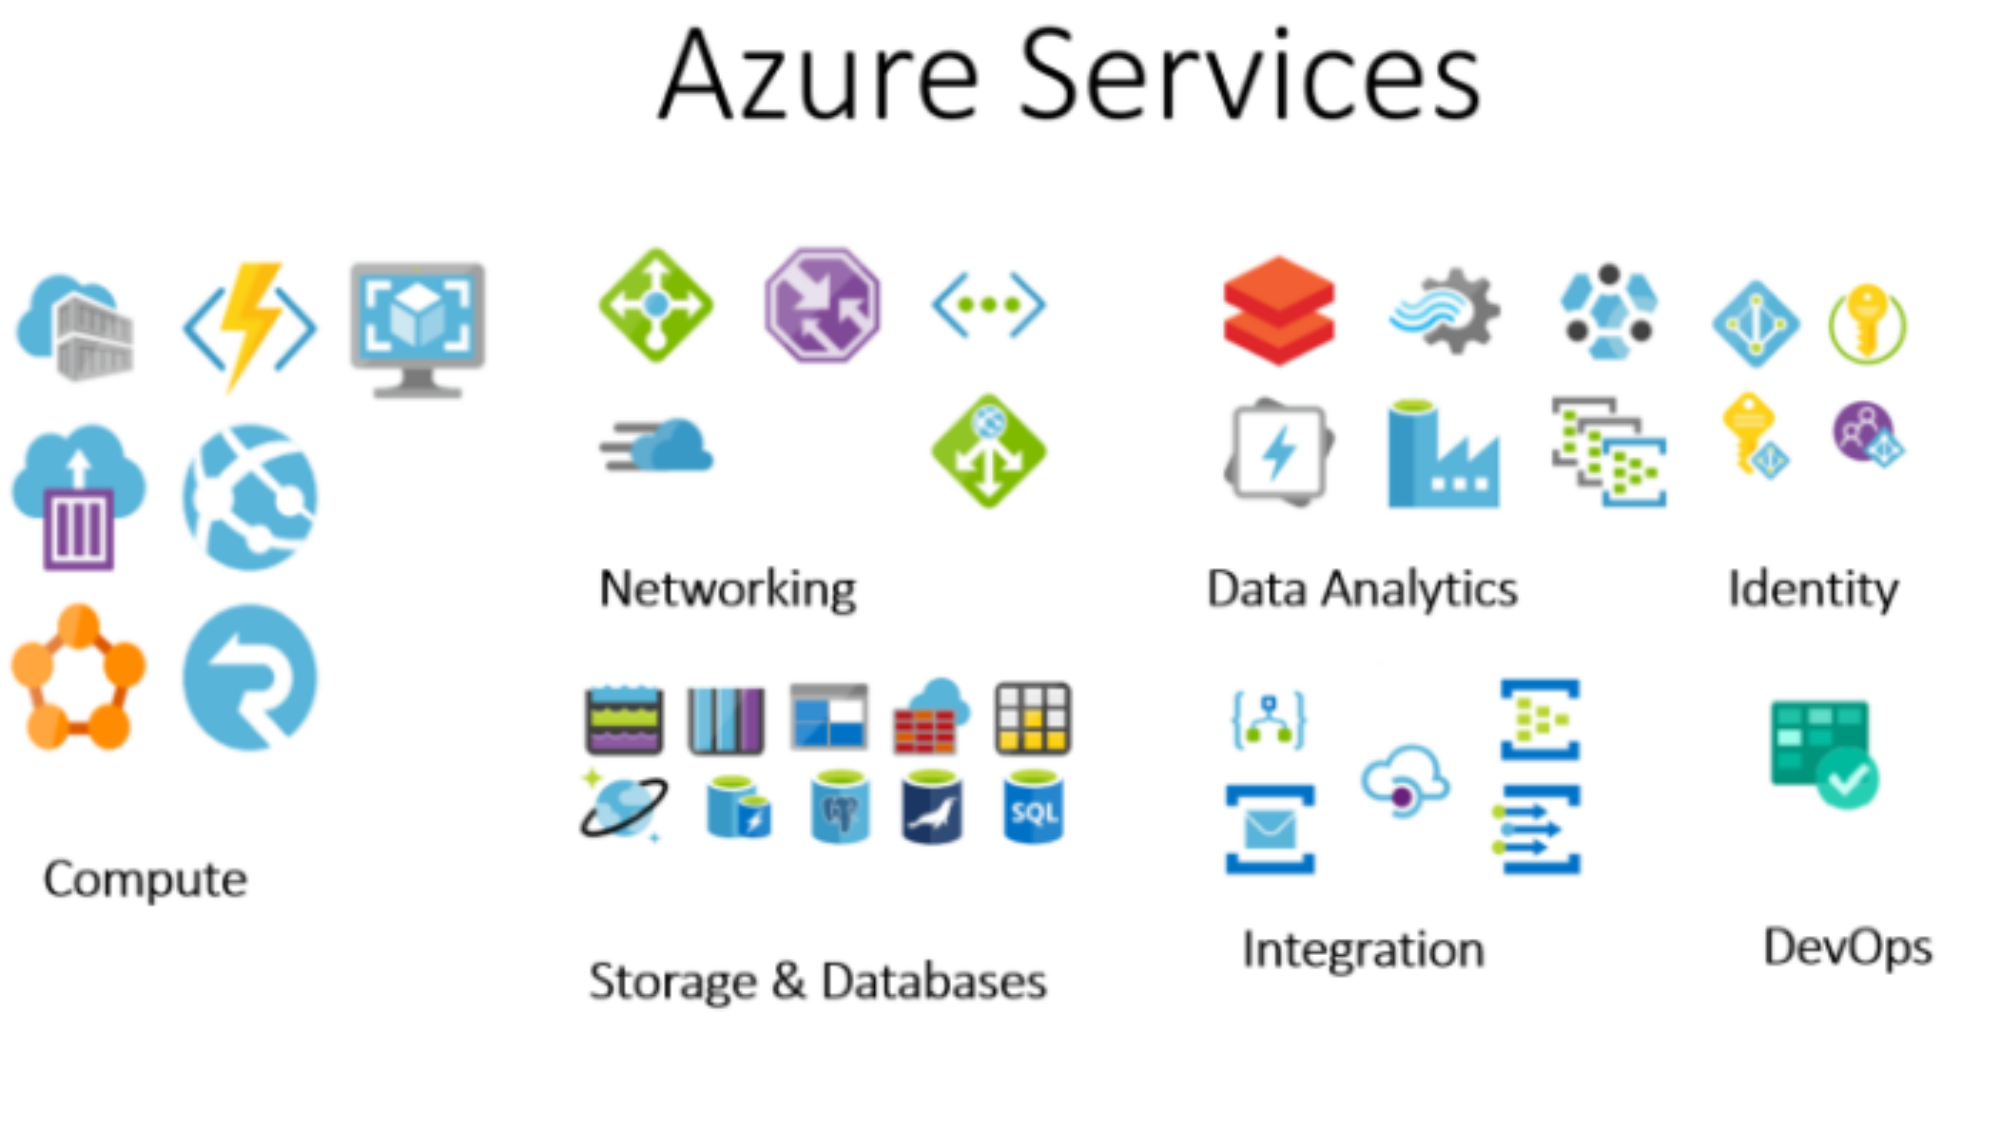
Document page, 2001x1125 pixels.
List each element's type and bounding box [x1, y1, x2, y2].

picture [1, 16, 1941, 1013]
